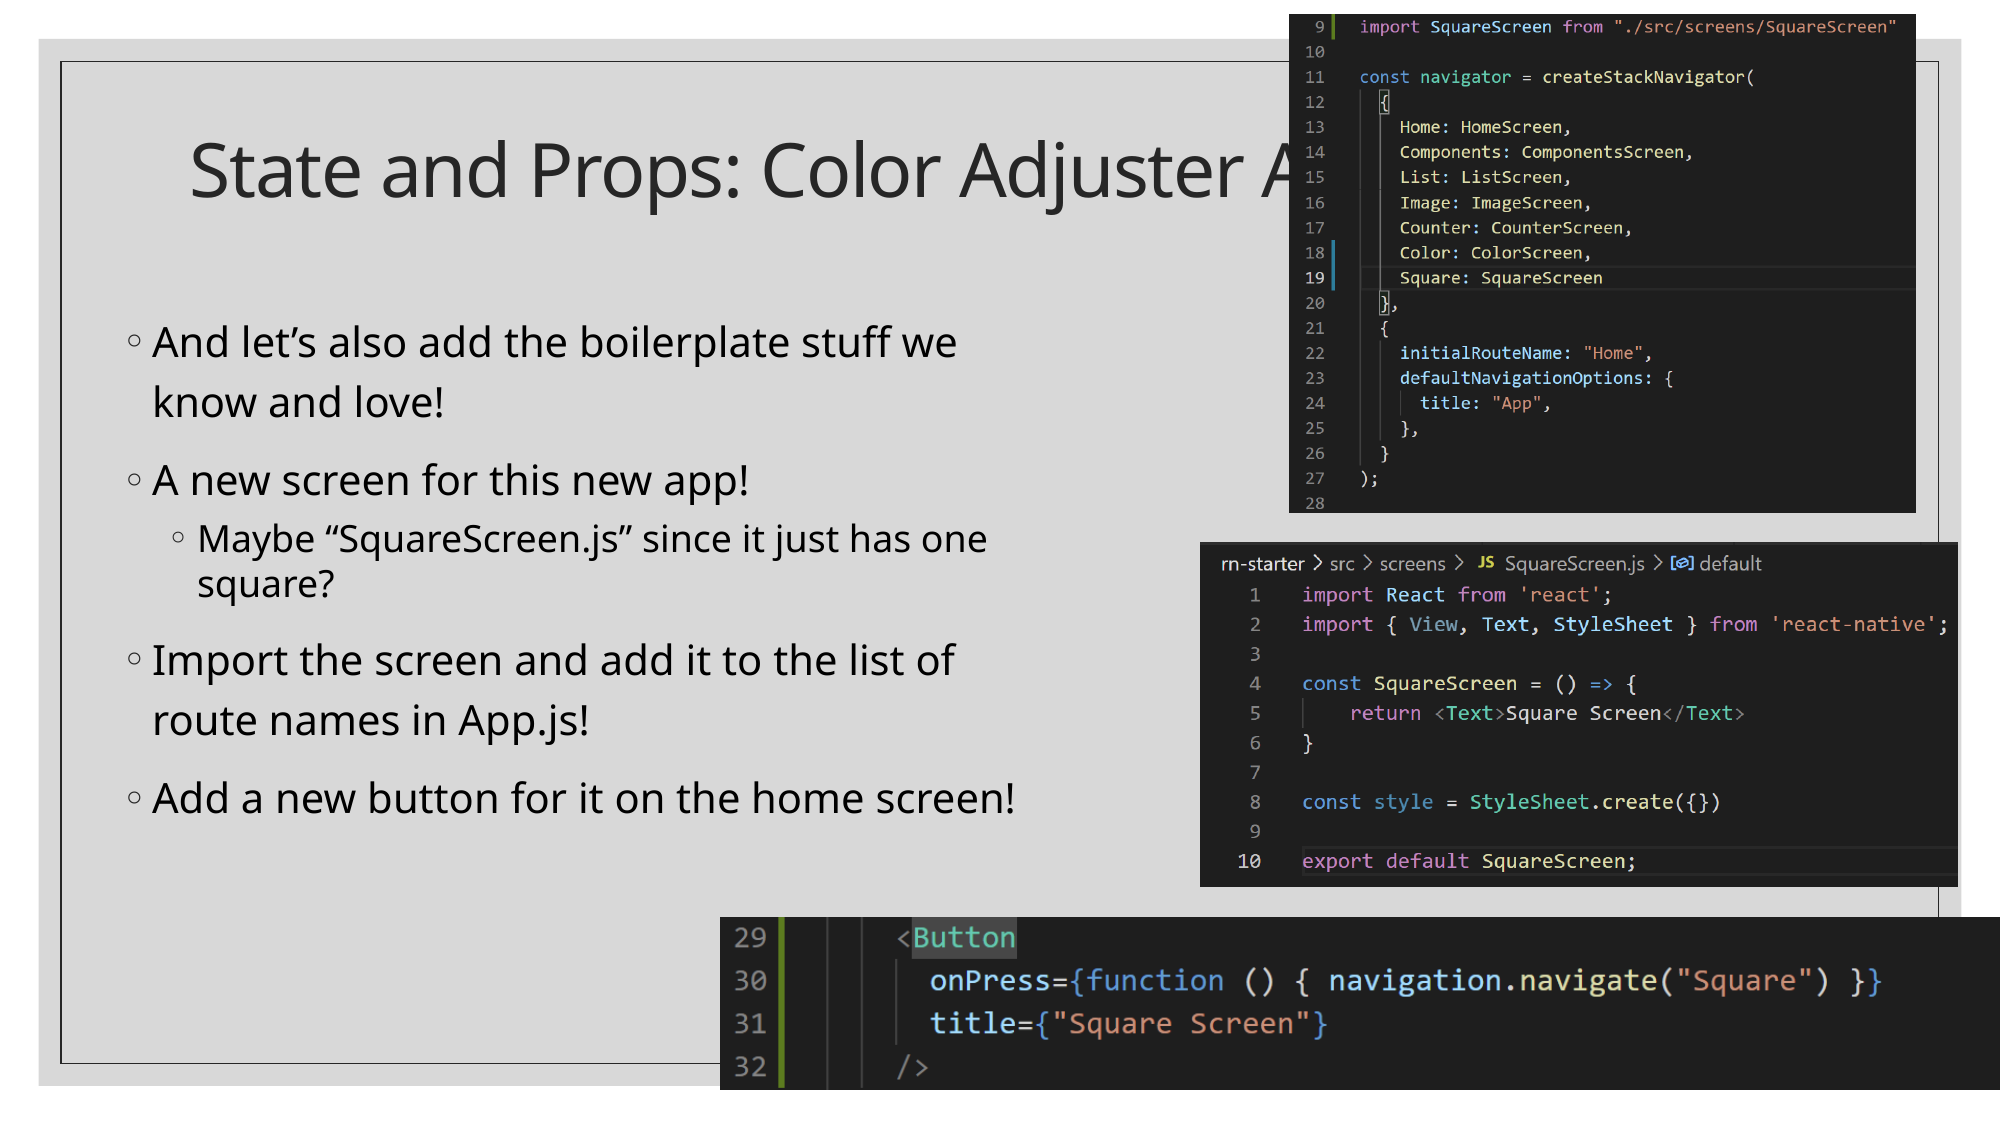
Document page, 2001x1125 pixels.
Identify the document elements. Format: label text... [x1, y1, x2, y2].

picture [720, 917, 2000, 1090]
picture [1289, 14, 1916, 513]
list And let’s also add the boilerplate stuff we know and love! A new screen for this new app! Maybe “SquareScreen.js” since it just has one square? Import the screen and add it to the list of route names in App.js! Add a new button for it on the home screen! [107, 297, 1044, 930]
picture [1199, 542, 1958, 887]
title State and Props: Color Adjuster App [174, 105, 1283, 331]
